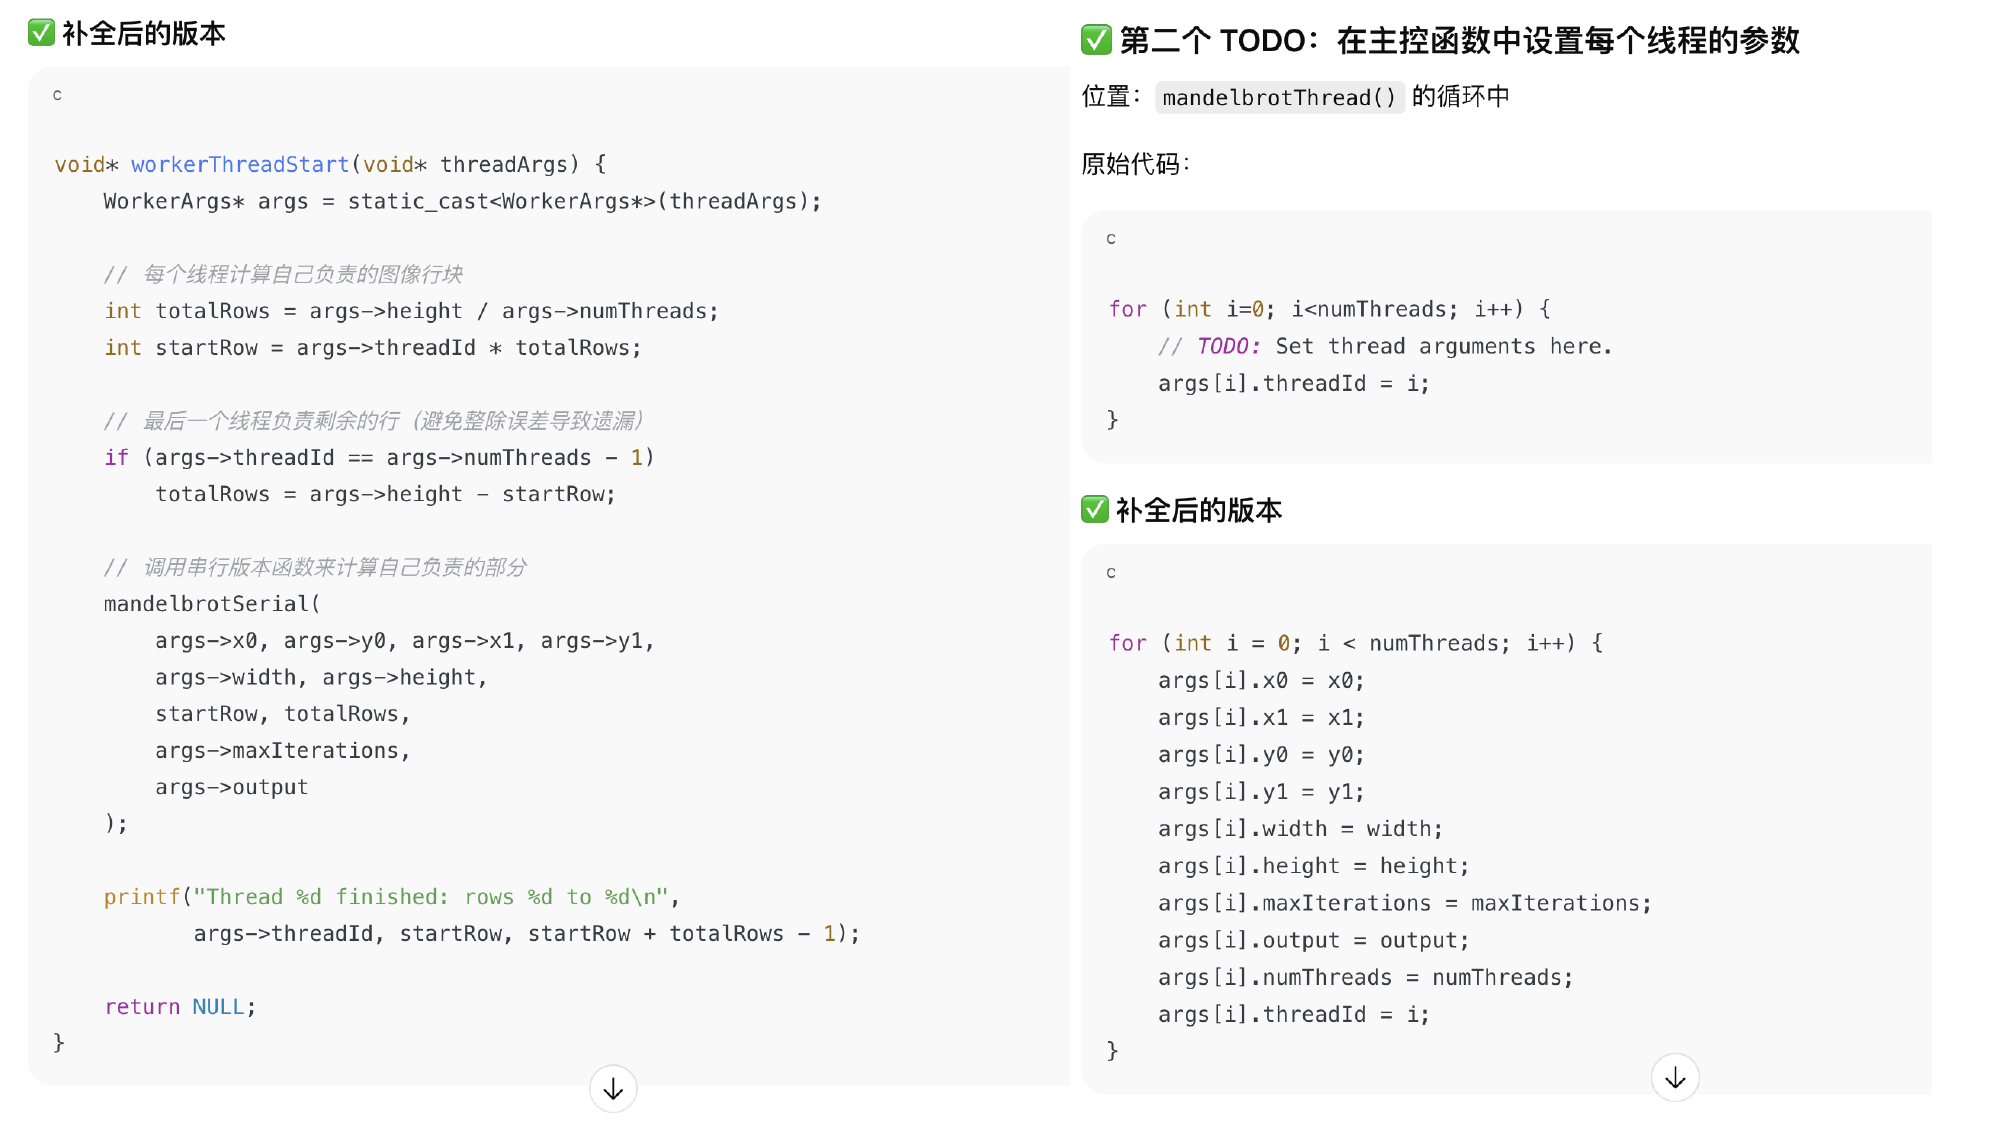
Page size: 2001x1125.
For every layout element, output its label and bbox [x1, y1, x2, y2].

list [0, 0, 1069, 1125]
picture [1069, 0, 1932, 1125]
